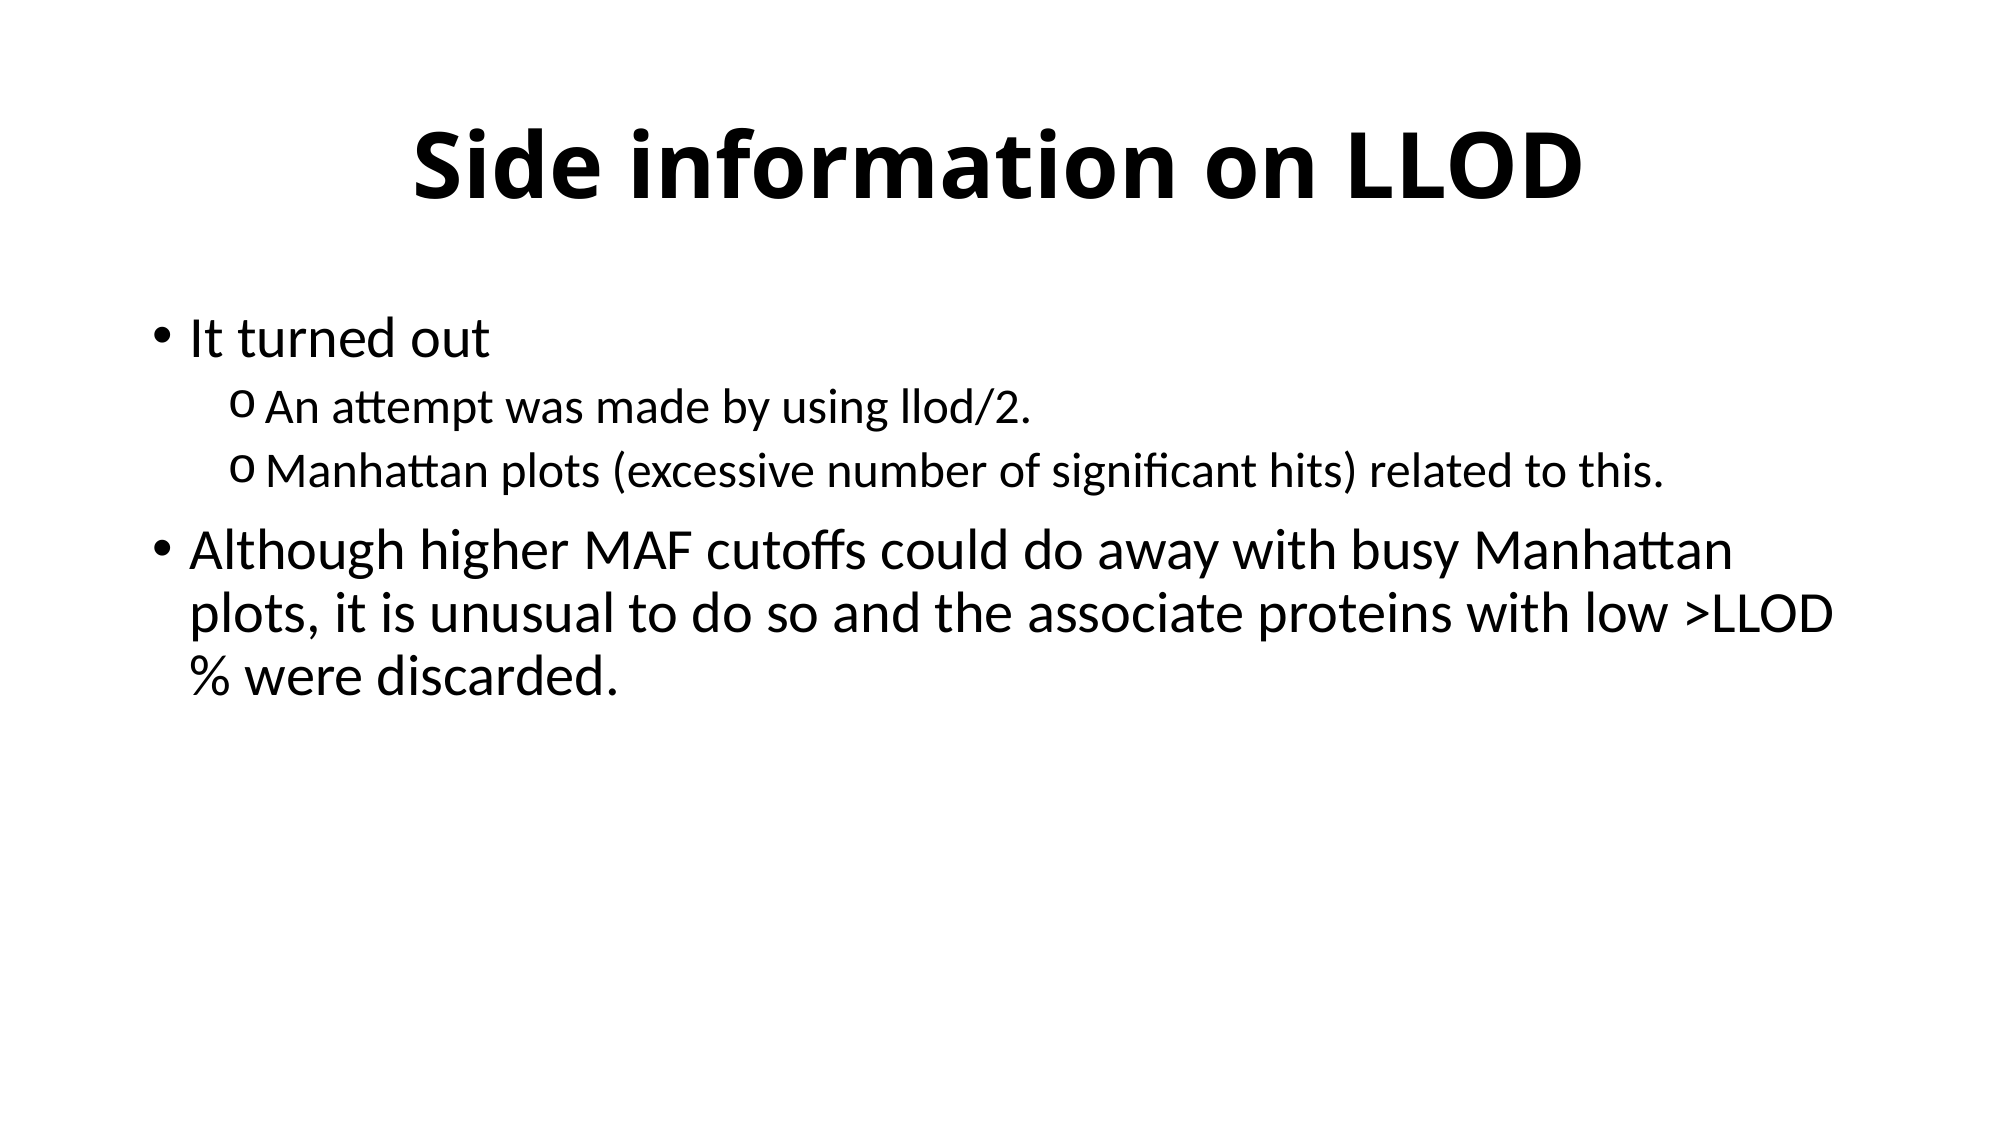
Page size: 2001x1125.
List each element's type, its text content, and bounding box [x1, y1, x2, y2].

title Side information on LLOD [137, 59, 1863, 278]
list It turned out An attempt was made by using llod/2. Manhattan plots (excessive number of significant hits) related to this. Although higher MAF cutoffs could do away with busy Manhattan plots, it is unusual to do so and the associate proteins with low >LLOD% were discarded. [137, 299, 1863, 1014]
